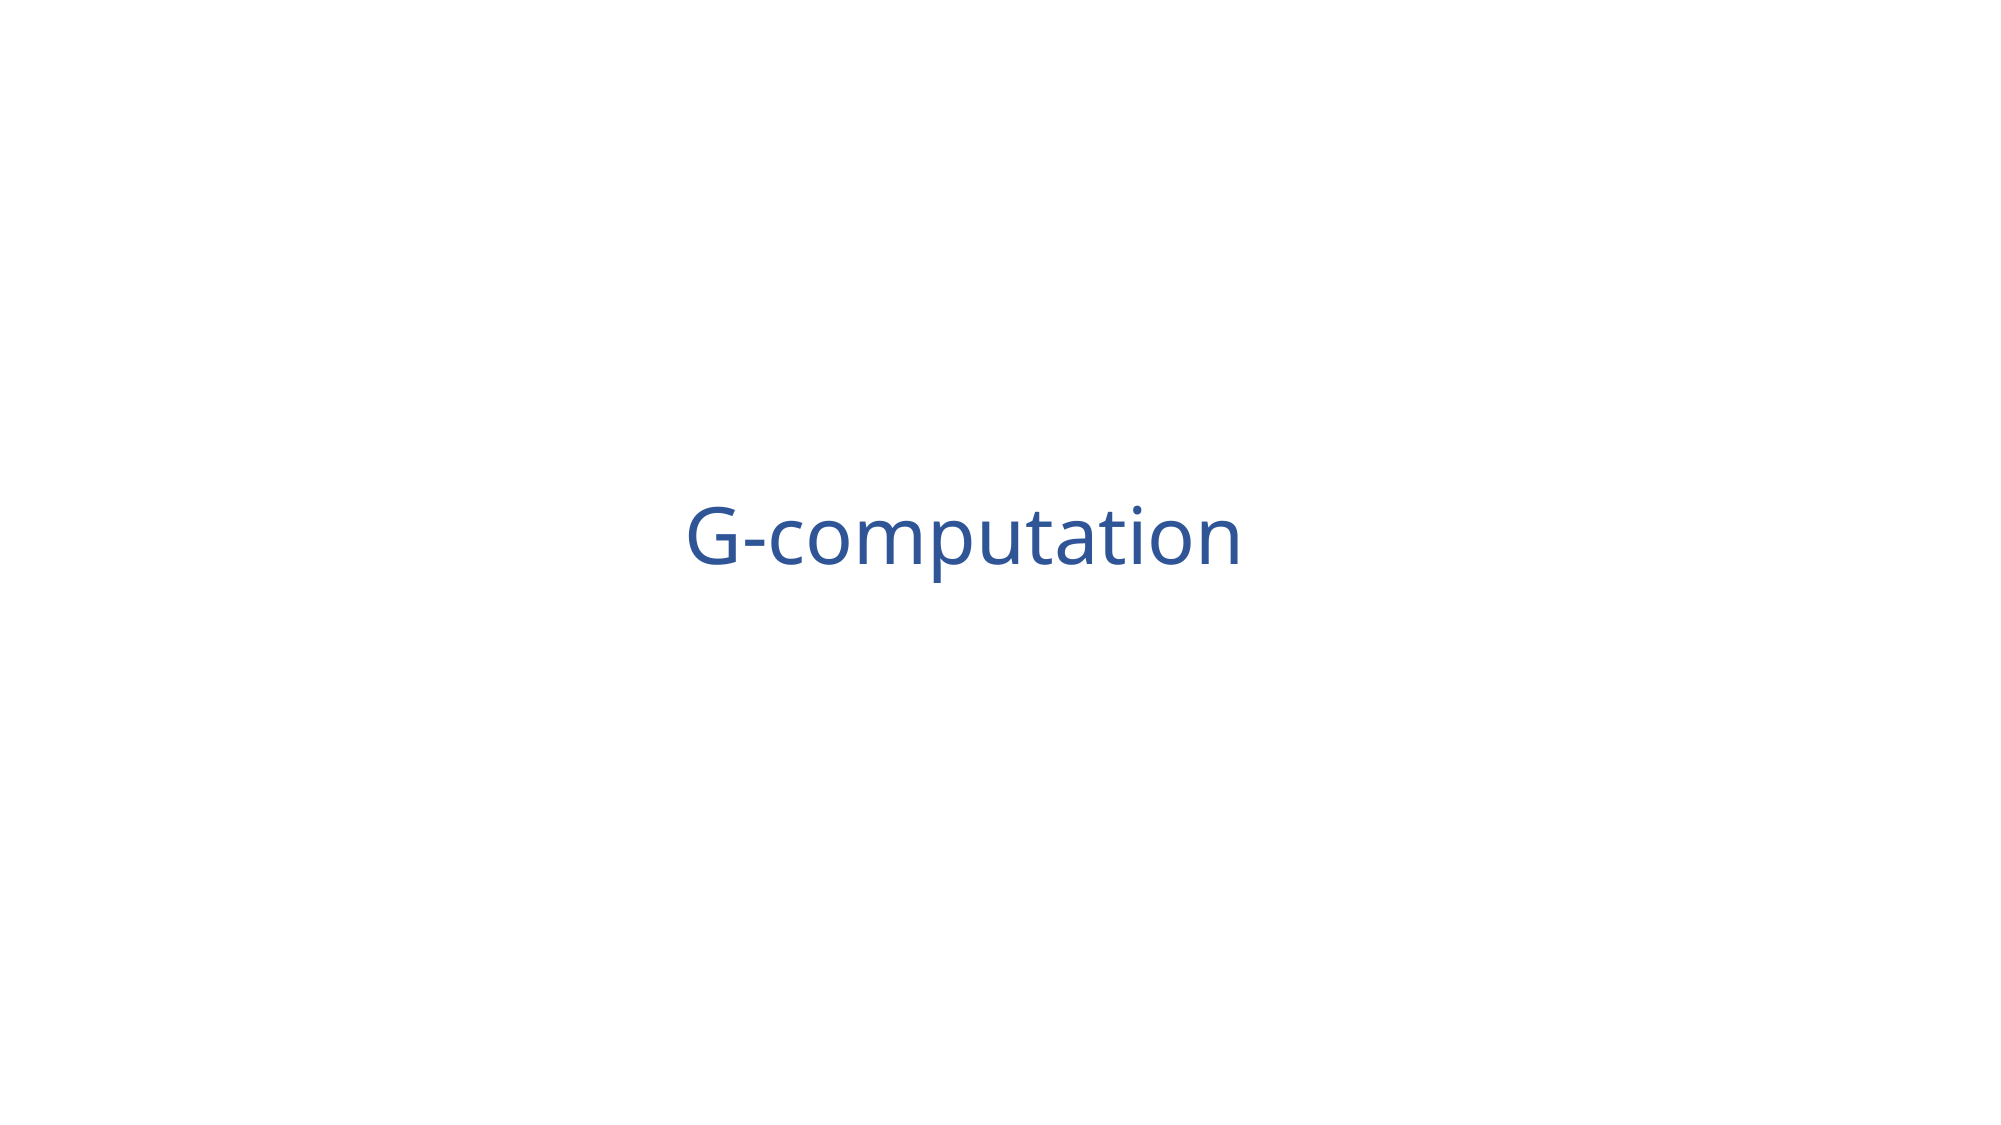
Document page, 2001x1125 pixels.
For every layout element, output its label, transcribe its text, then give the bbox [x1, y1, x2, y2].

text_box G-computation [37, 481, 1892, 603]
